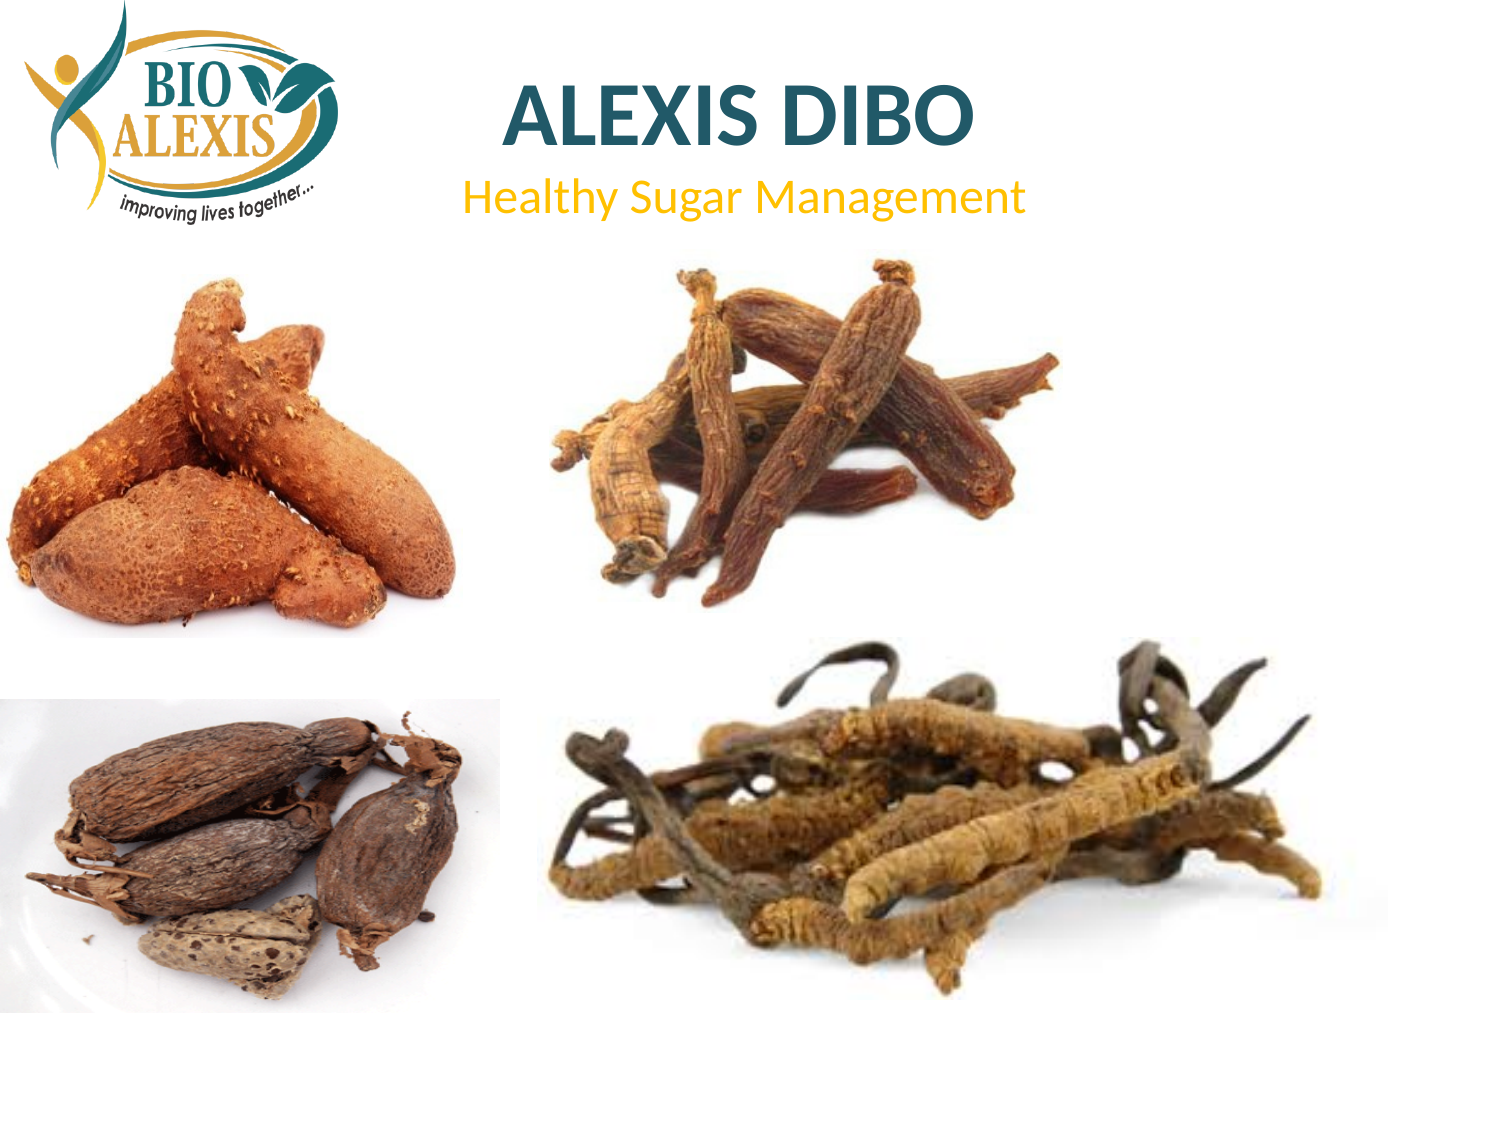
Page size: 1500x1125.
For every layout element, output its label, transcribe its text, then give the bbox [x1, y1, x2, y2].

title ALEXIS DIBO Healthy Sugar Management [334, 45, 1425, 233]
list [0, 274, 463, 638]
picture [537, 637, 1388, 1001]
picture [0, 699, 501, 1013]
picture [24, 0, 338, 225]
picture [549, 249, 1063, 613]
